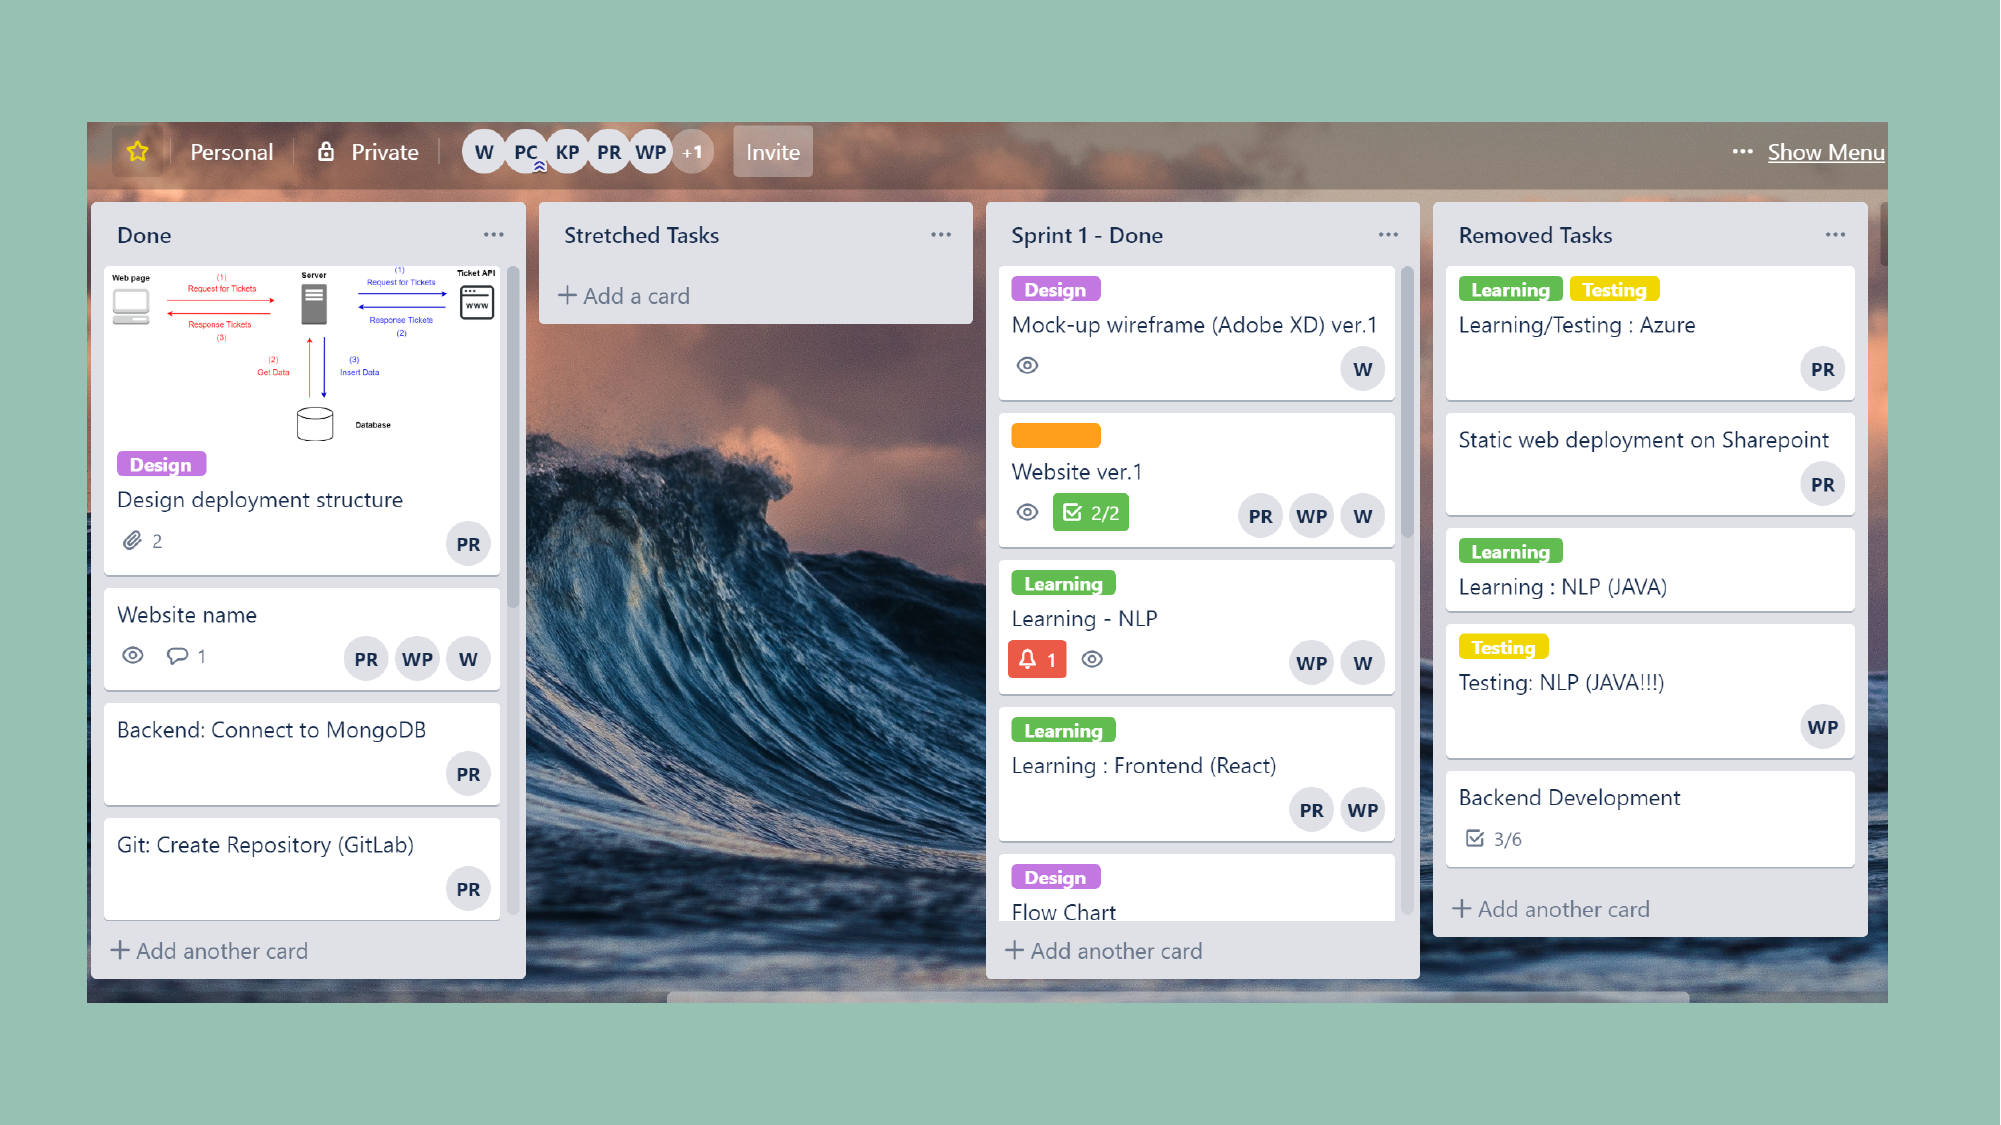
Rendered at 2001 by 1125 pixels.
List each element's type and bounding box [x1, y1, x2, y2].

picture [87, 121, 1889, 1003]
